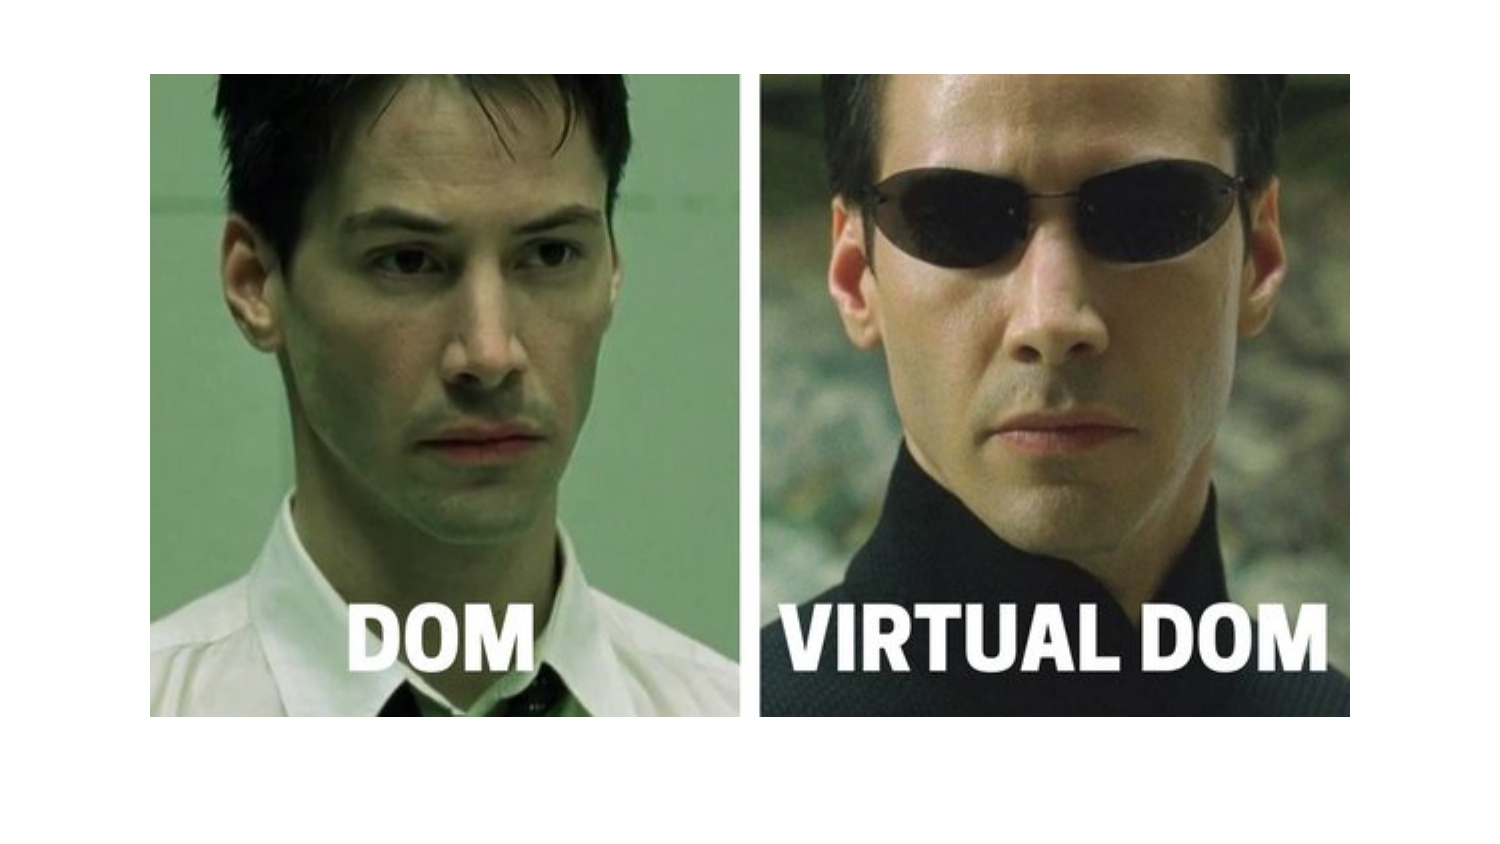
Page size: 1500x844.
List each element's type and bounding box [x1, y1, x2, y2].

picture [149, 74, 1351, 718]
